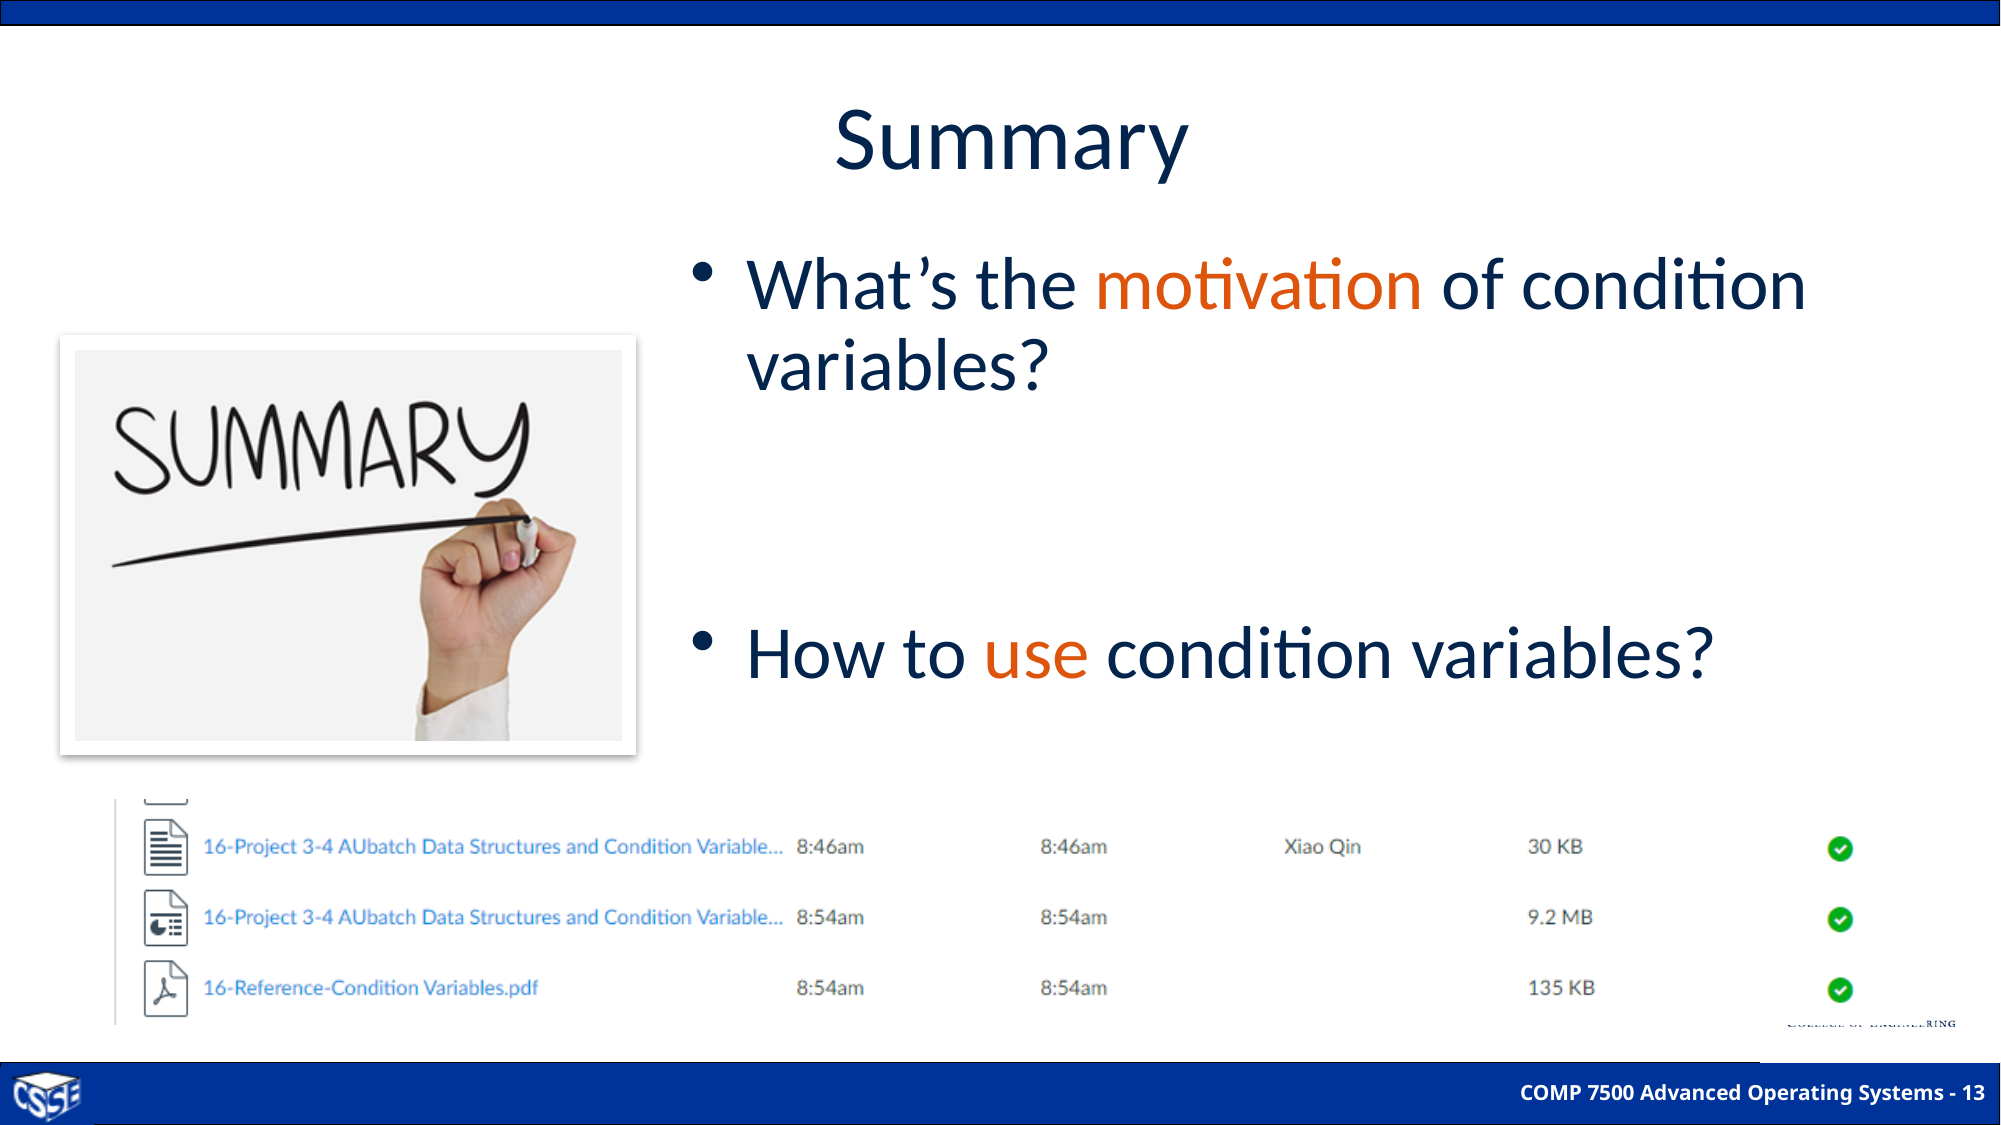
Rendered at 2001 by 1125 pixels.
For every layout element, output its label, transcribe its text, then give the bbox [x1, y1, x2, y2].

picture [0, 1067, 94, 1125]
list What’s the motivation of condition variables? How to use condition variables? [675, 237, 1879, 799]
picture [85, 799, 2000, 1063]
title Summary [75, 15, 1950, 250]
picture [74, 349, 622, 741]
